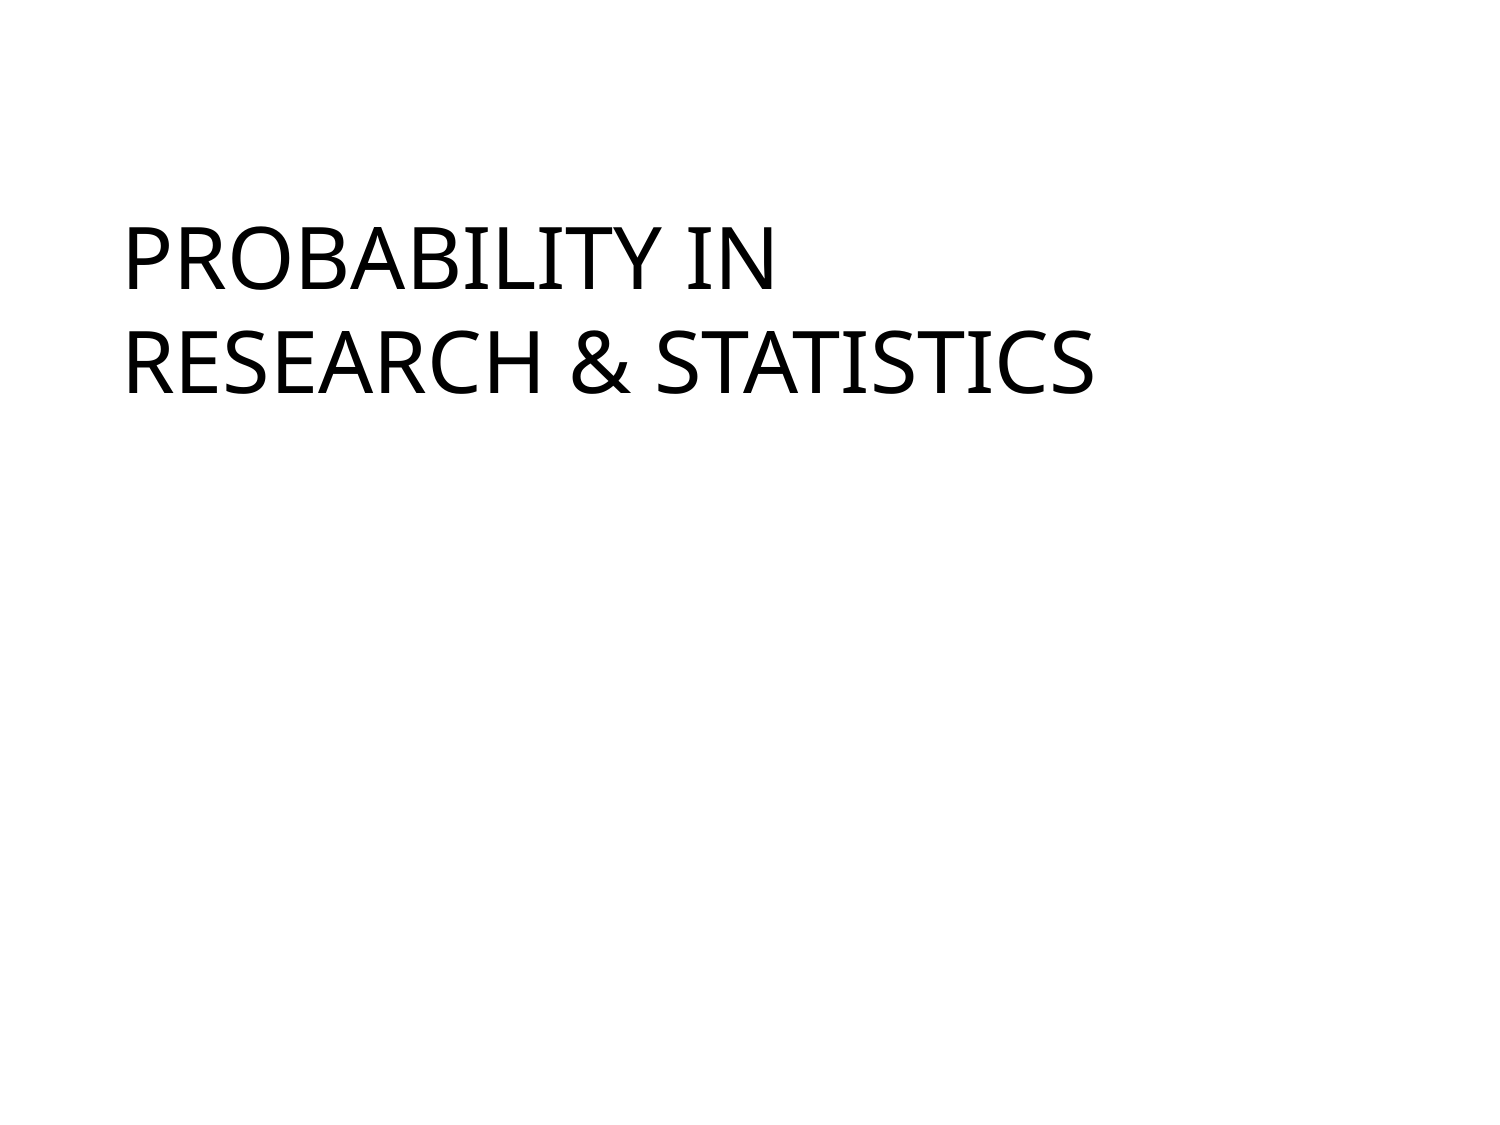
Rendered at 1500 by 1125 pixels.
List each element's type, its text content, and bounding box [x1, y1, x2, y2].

title PROBABILITY IN RESEARCH & STATISTICS [106, 195, 1162, 420]
